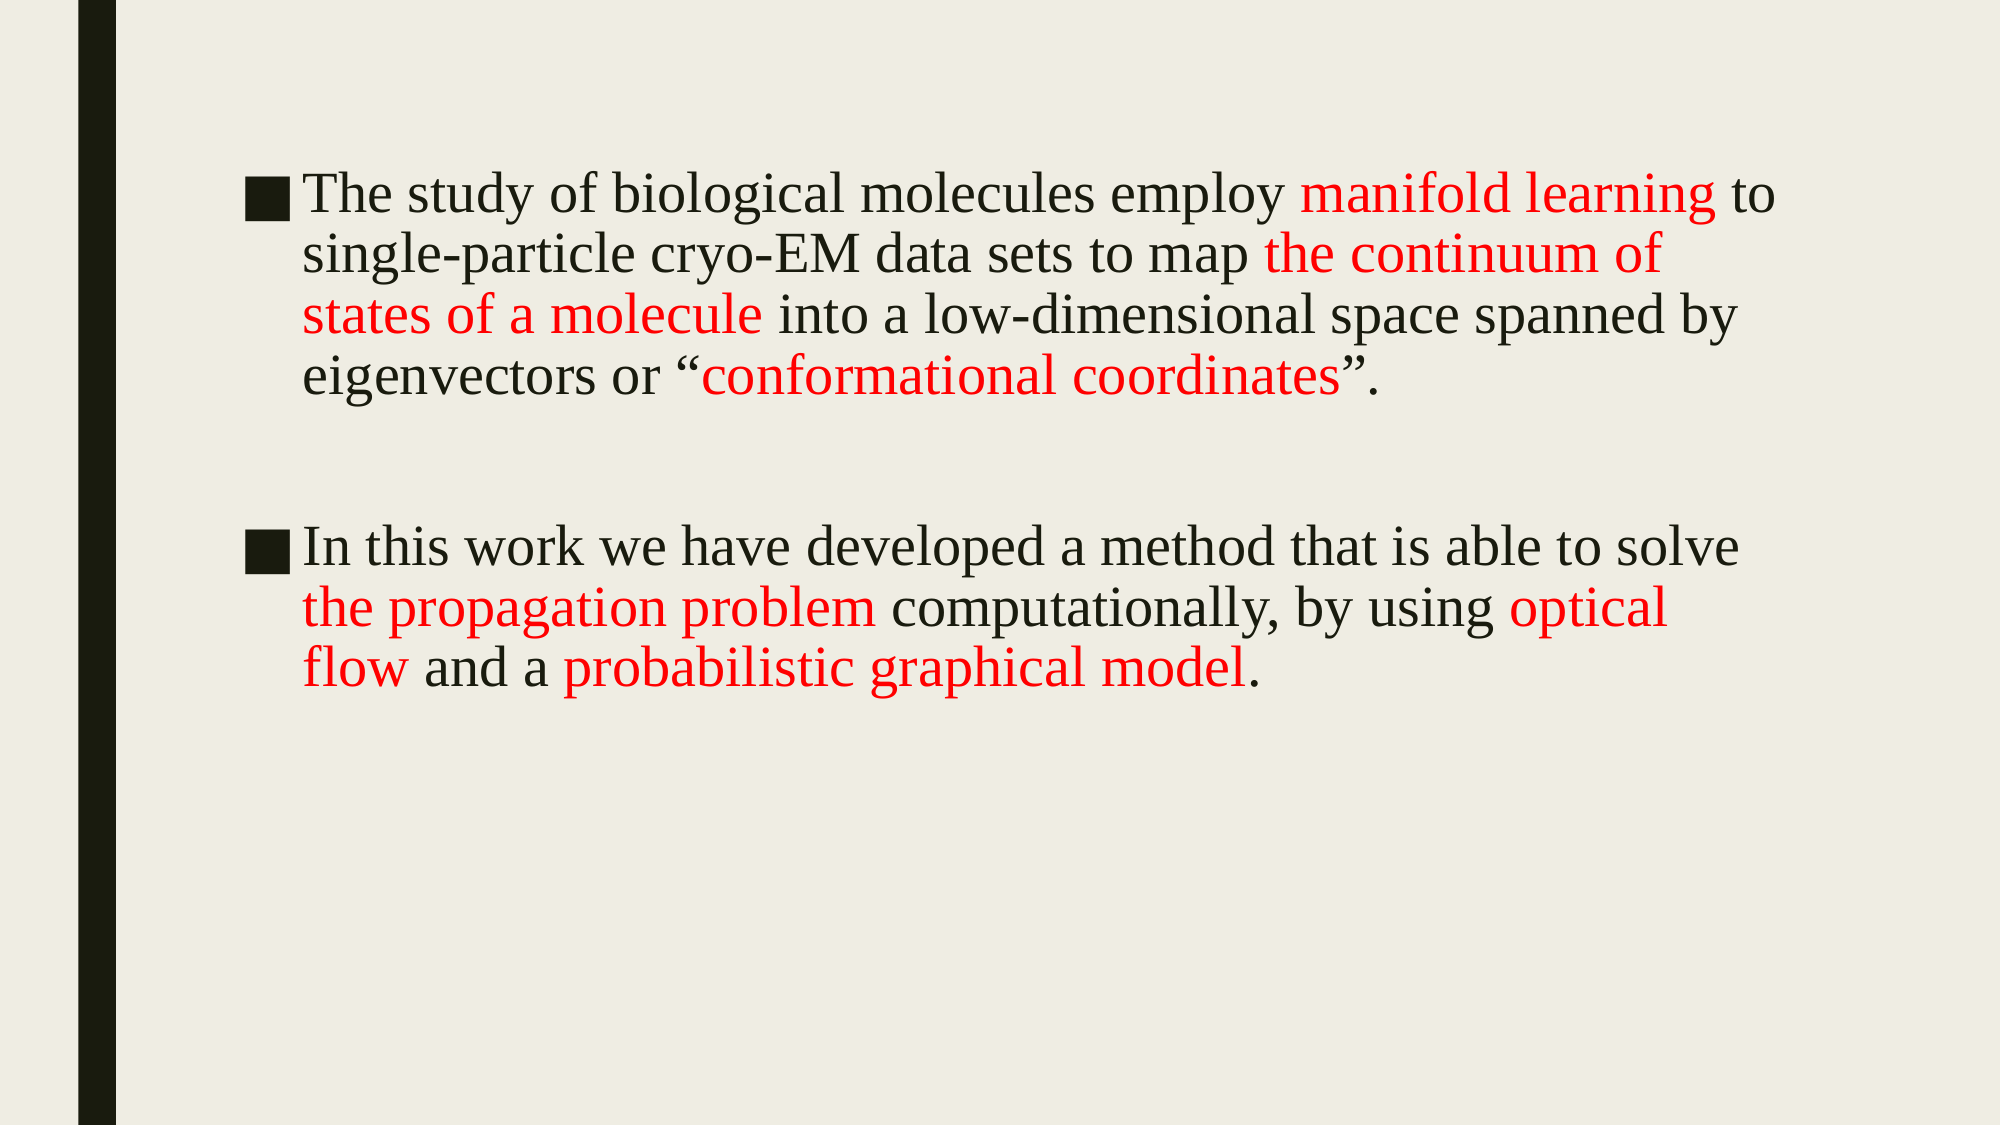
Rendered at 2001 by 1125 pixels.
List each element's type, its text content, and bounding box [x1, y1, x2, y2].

list The study of biological molecules employ manifold learning to single-particle cryo-EM data sets to map the continuum of states of a molecule into a low-dimensional space spanned by eigenvectors or “conformational coordinates”. In this work we have developed a method that is able to solve the propagation problem computationally, by using optical flow and a probabilistic graphical model. [225, 156, 1800, 963]
